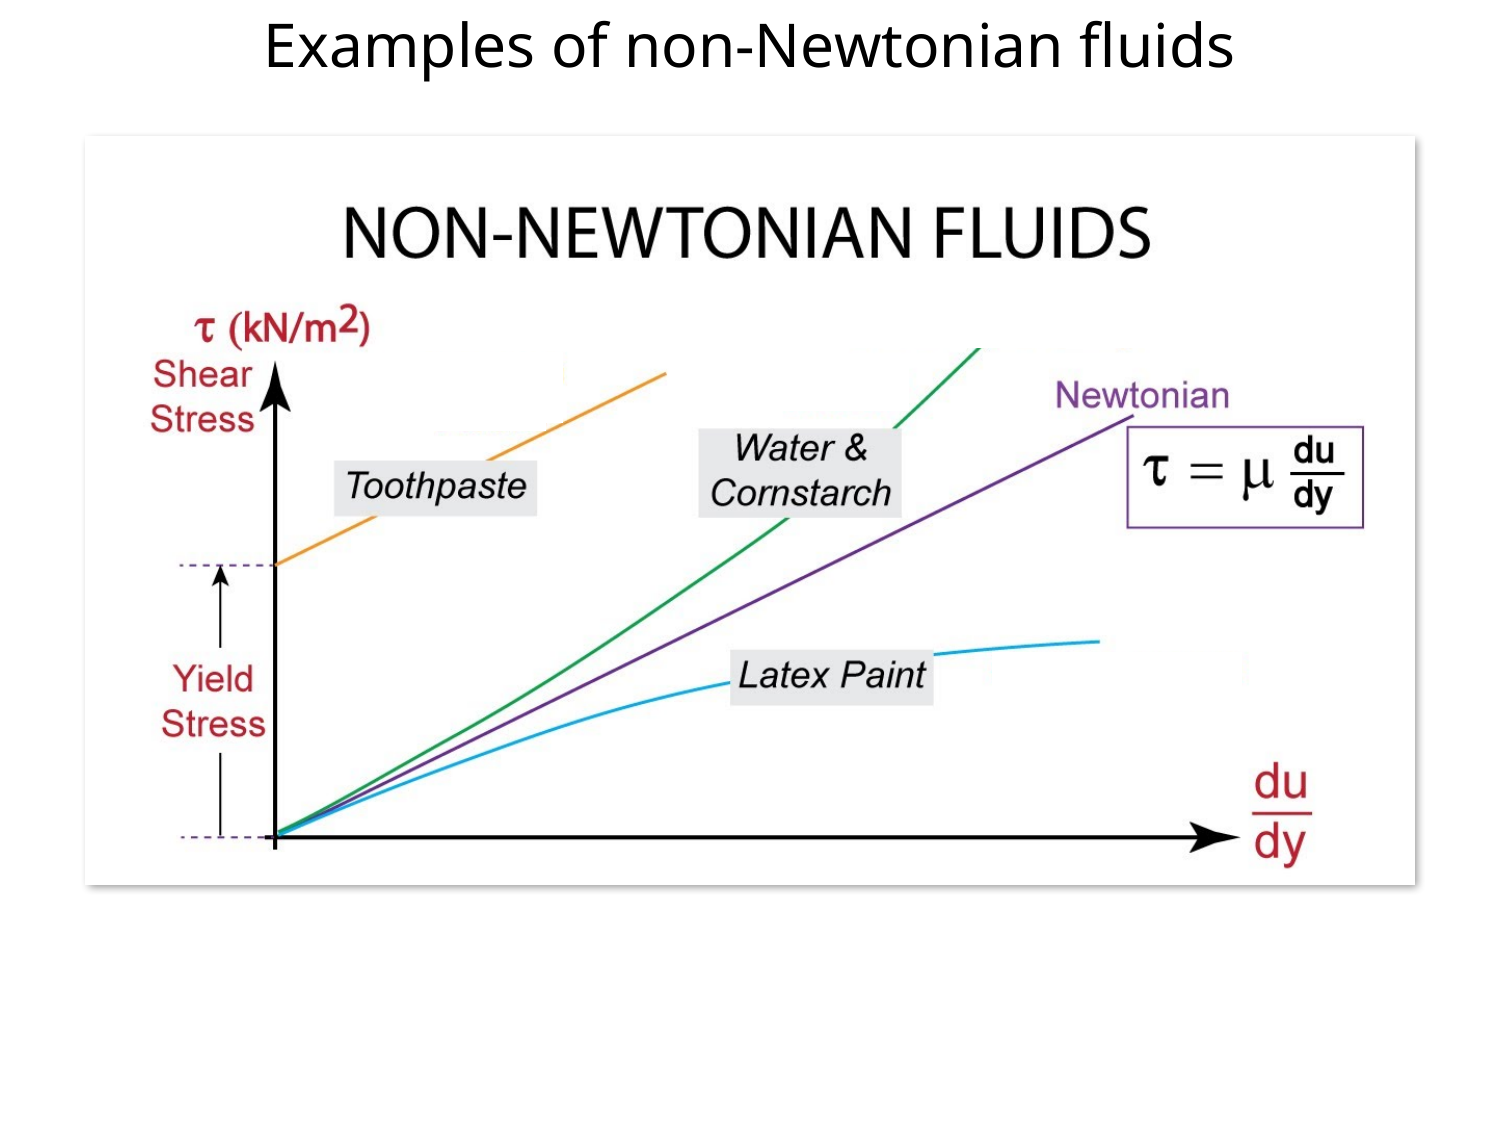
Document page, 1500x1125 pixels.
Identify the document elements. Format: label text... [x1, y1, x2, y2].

text_box Examples of non-Newtonian fluids [0, 0, 1500, 88]
picture [85, 136, 1415, 885]
